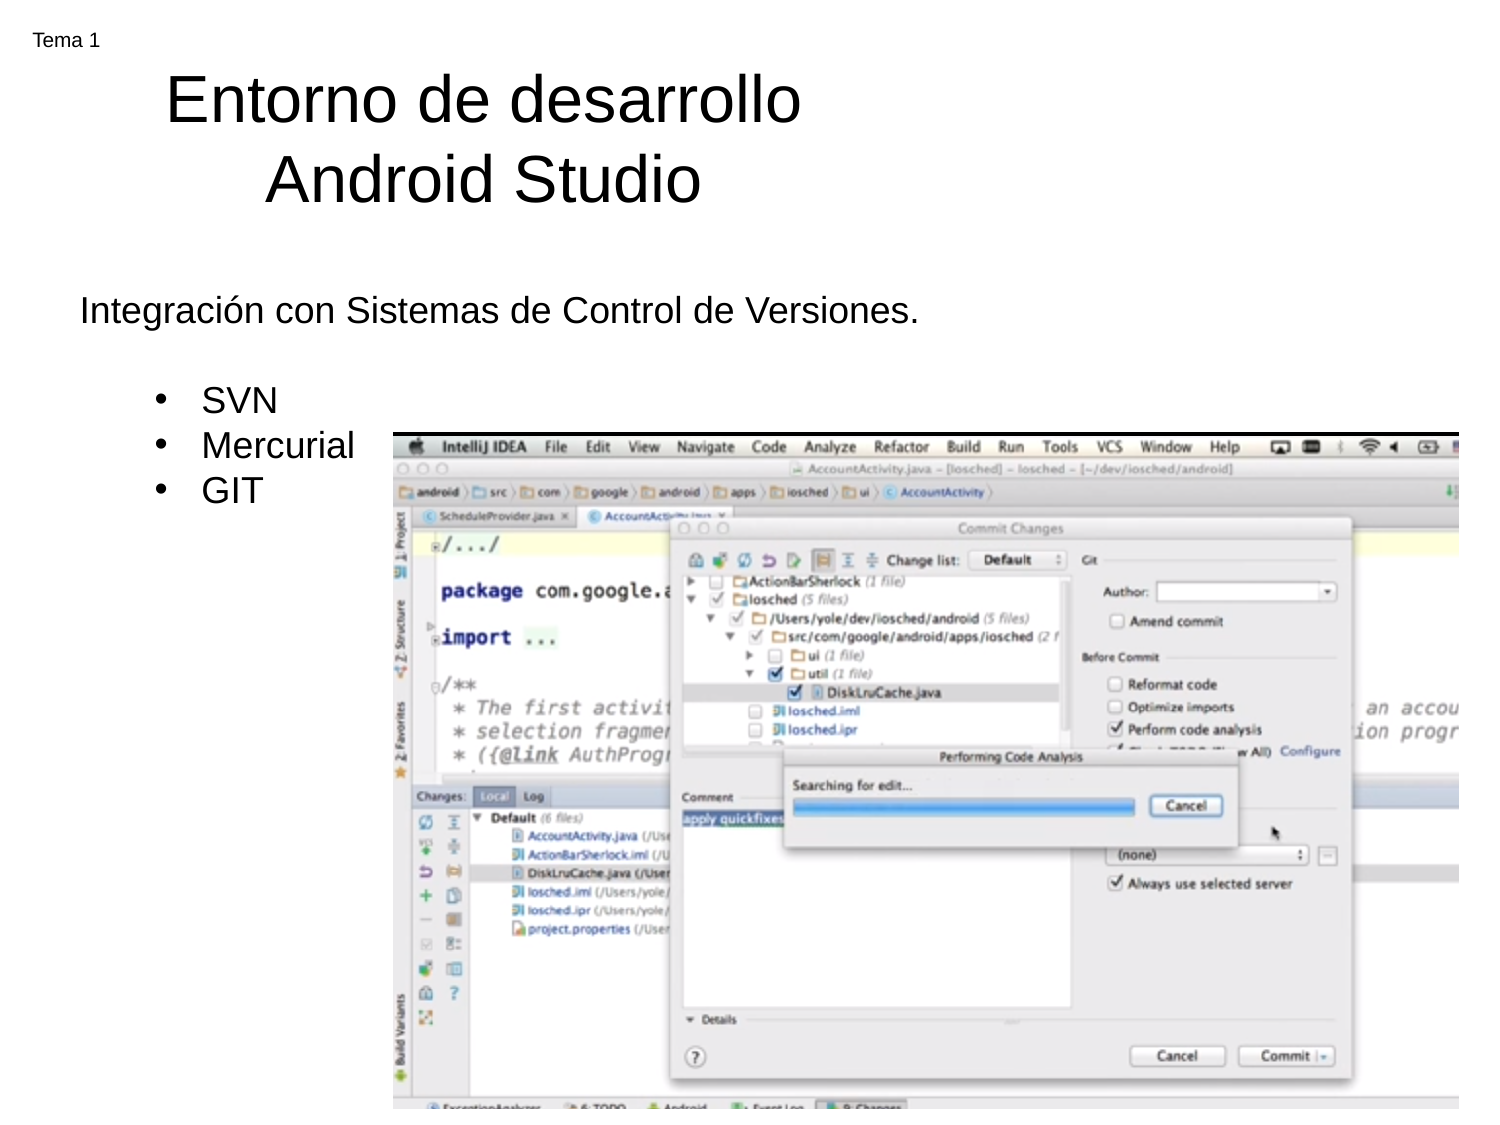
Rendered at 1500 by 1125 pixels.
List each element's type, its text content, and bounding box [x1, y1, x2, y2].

text_box [442, 184, 1206, 430]
text_box Tema 1 [17, 19, 195, 59]
title Entorno de desarrollo Android Studio [147, 113, 821, 158]
picture [393, 432, 1459, 1109]
text_box Integración con Sistemas de Control de Versiones. SVN Mercurial GIT [64, 278, 1081, 609]
